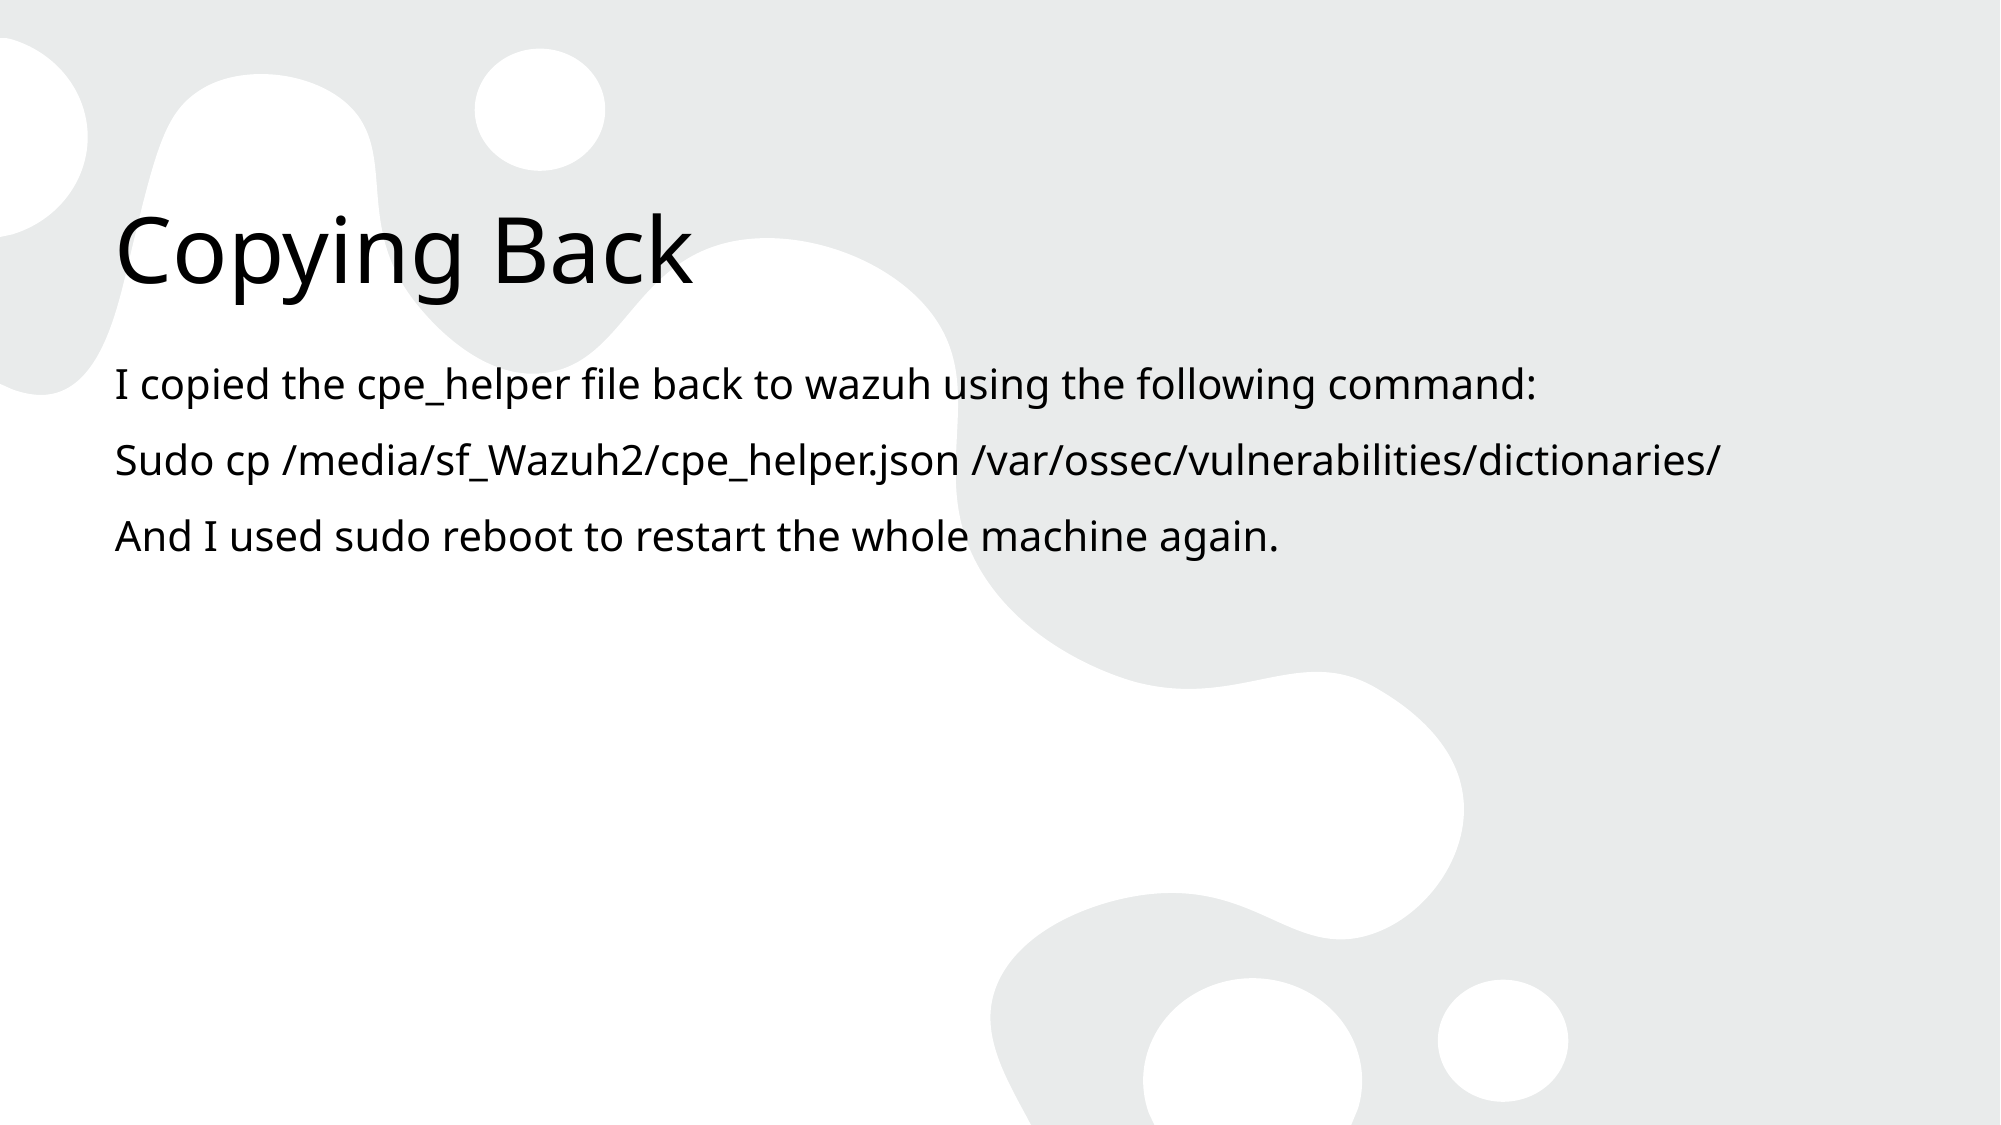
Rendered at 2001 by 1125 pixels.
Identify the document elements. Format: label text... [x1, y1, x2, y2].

list I copied the cpe_helper file back to wazuh using the following command: Sudo cp /media/sf_Wazuh2/cpe_helper.json /var/ossec/vulnerabilities/dictionaries/ And I used sudo reboot to restart the whole machine again. [99, 345, 1900, 1008]
title Copying Back [99, 91, 1900, 309]
